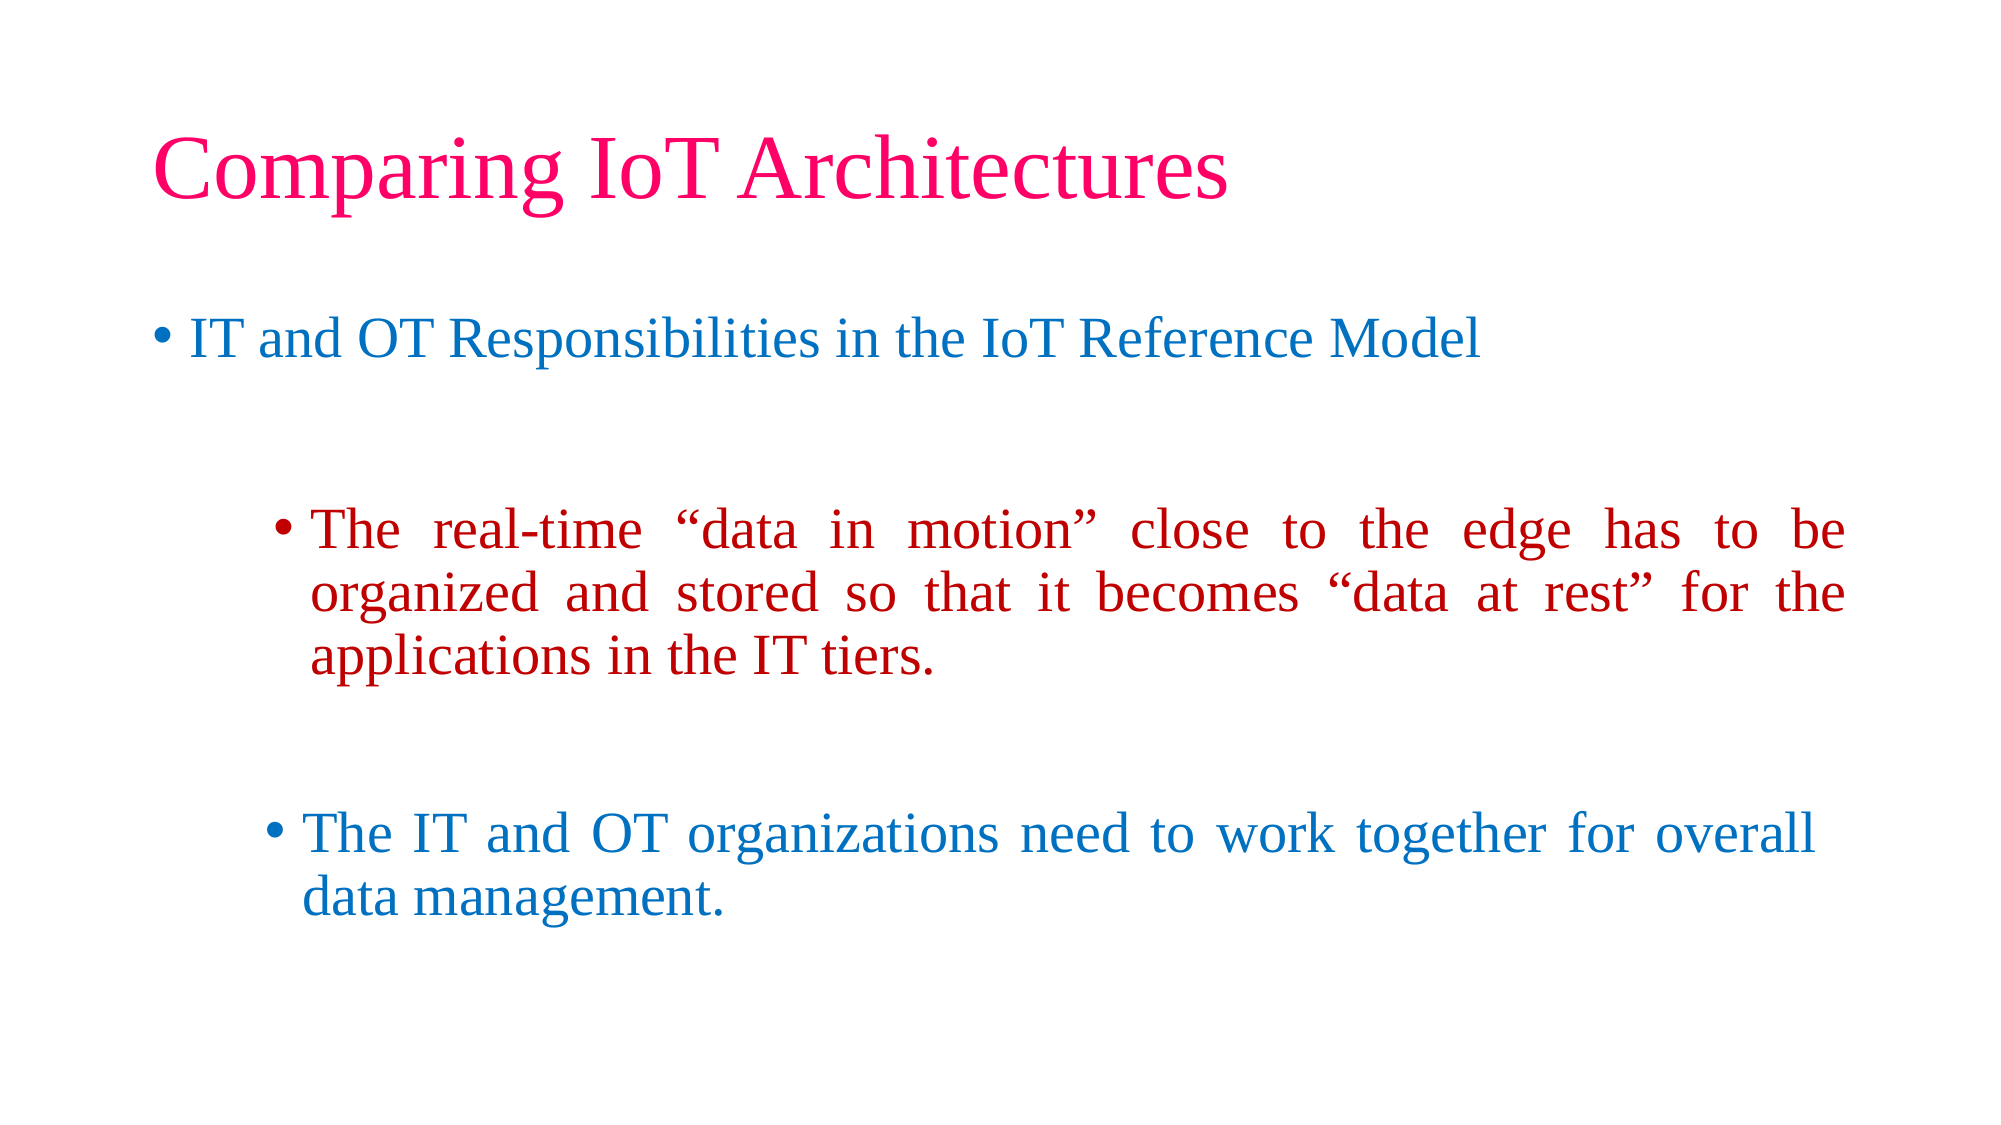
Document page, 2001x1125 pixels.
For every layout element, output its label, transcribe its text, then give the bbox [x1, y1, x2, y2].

text_box IT and OT Responsibilities in the IoT Reference Model [137, 299, 1863, 388]
text_box The IT and OT organizations need to work together for overall data management. [250, 794, 1834, 949]
title Comparing IoT Architectures [137, 59, 1863, 278]
text_box The real-time “data in motion” close to the edge has to be organized and stored so that it becomes “data at rest” for the applications in the IT tiers. [258, 490, 1863, 692]
